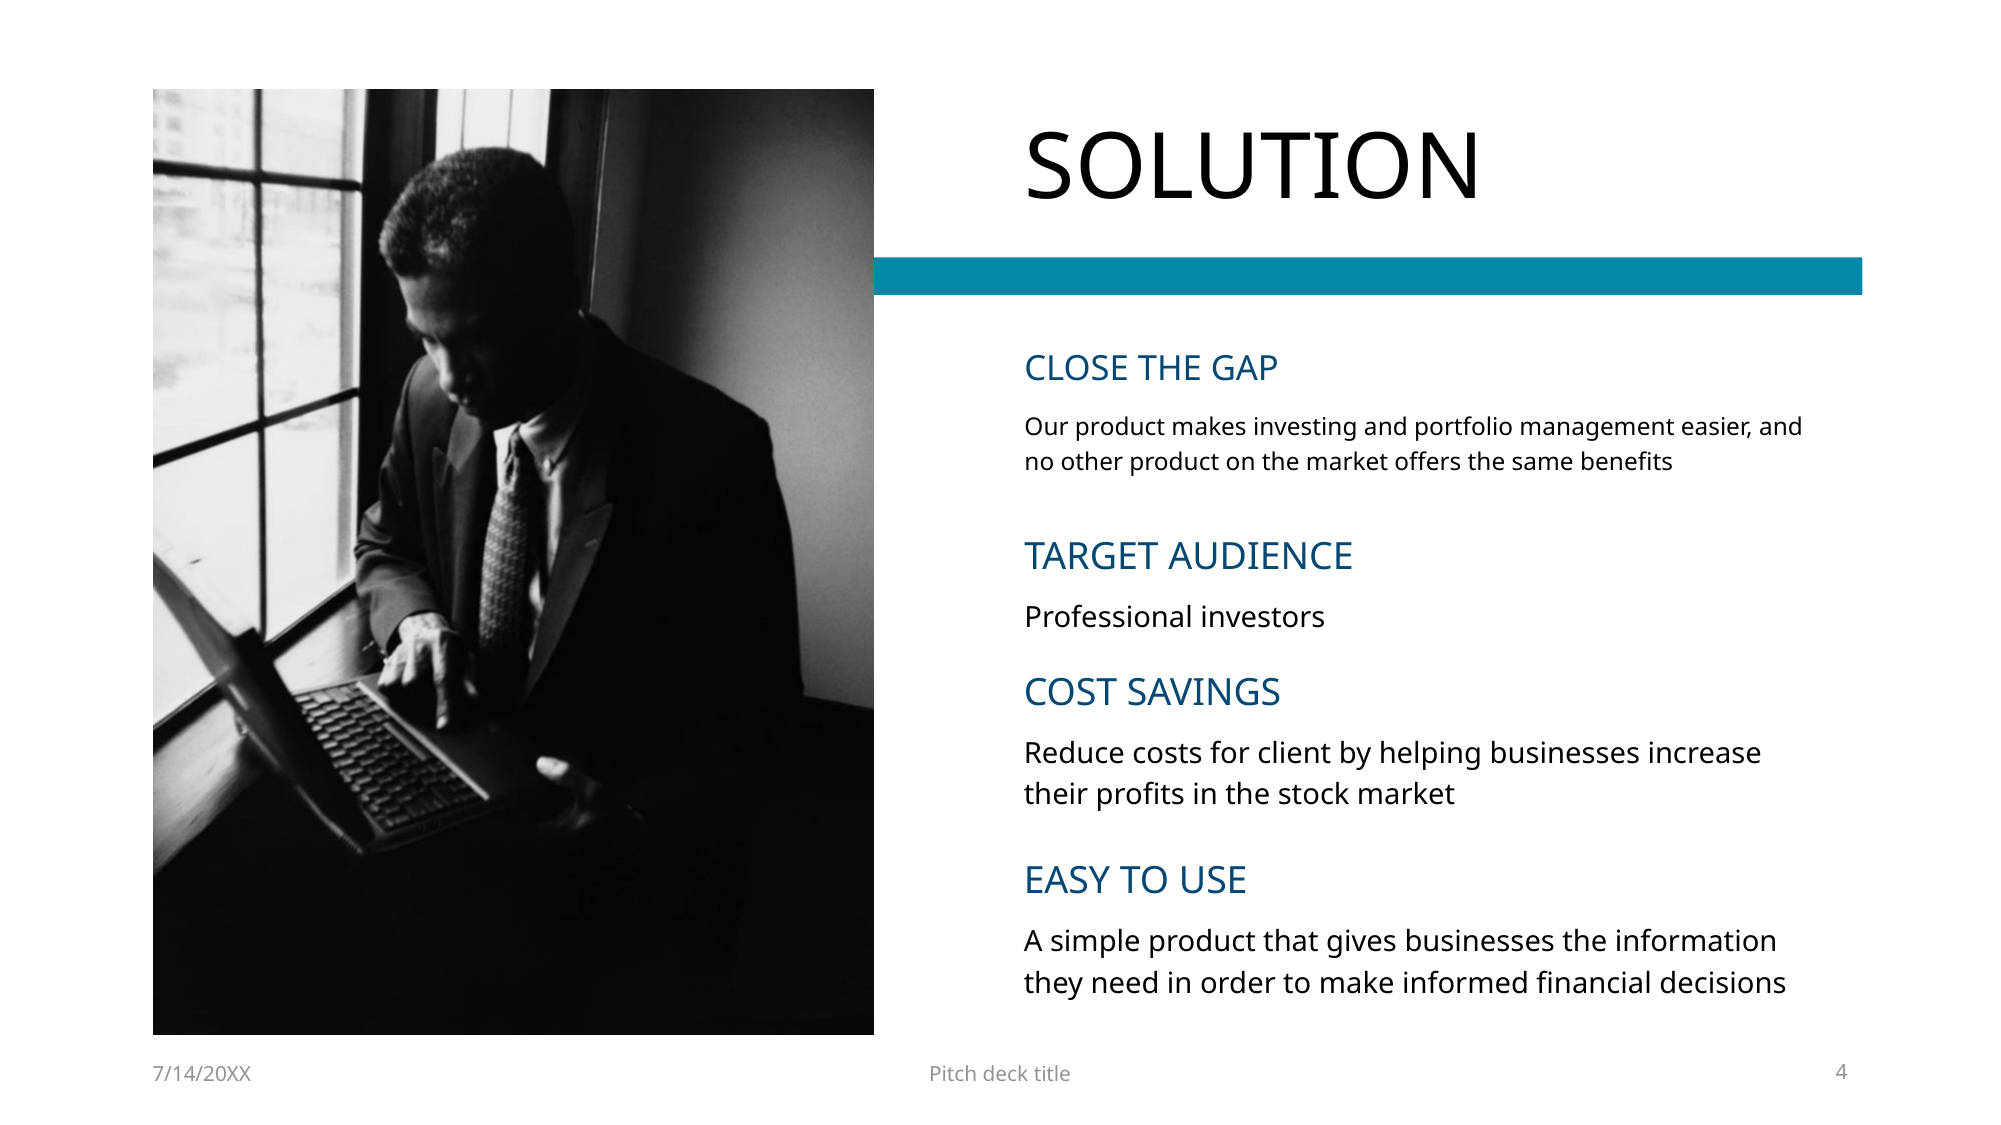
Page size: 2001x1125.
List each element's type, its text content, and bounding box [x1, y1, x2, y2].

list COST SAVINGS [1008, 666, 1849, 719]
list CLOSE THE GAP [1009, 343, 1850, 396]
list EASY TO USE [1008, 853, 1849, 906]
list Our product makes investing and portfolio management easier, and no other product on the market offers the same benefits [1009, 397, 1850, 503]
list Professional investors [1009, 583, 1850, 659]
list TARGET AUDIENCE [1009, 529, 1850, 582]
list A simple product that gives businesses the information they need in order to make informed financial decisions [1008, 908, 1849, 1013]
slide_number 4 [1412, 1042, 1863, 1103]
footer Pitch deck title [662, 1042, 1338, 1103]
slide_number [137, 1042, 588, 1103]
title SOLUTION [1009, 59, 1847, 278]
picture [153, 89, 874, 1035]
list Reduce costs for client by helping businesses increase their profits in the stock market [1008, 719, 1849, 825]
